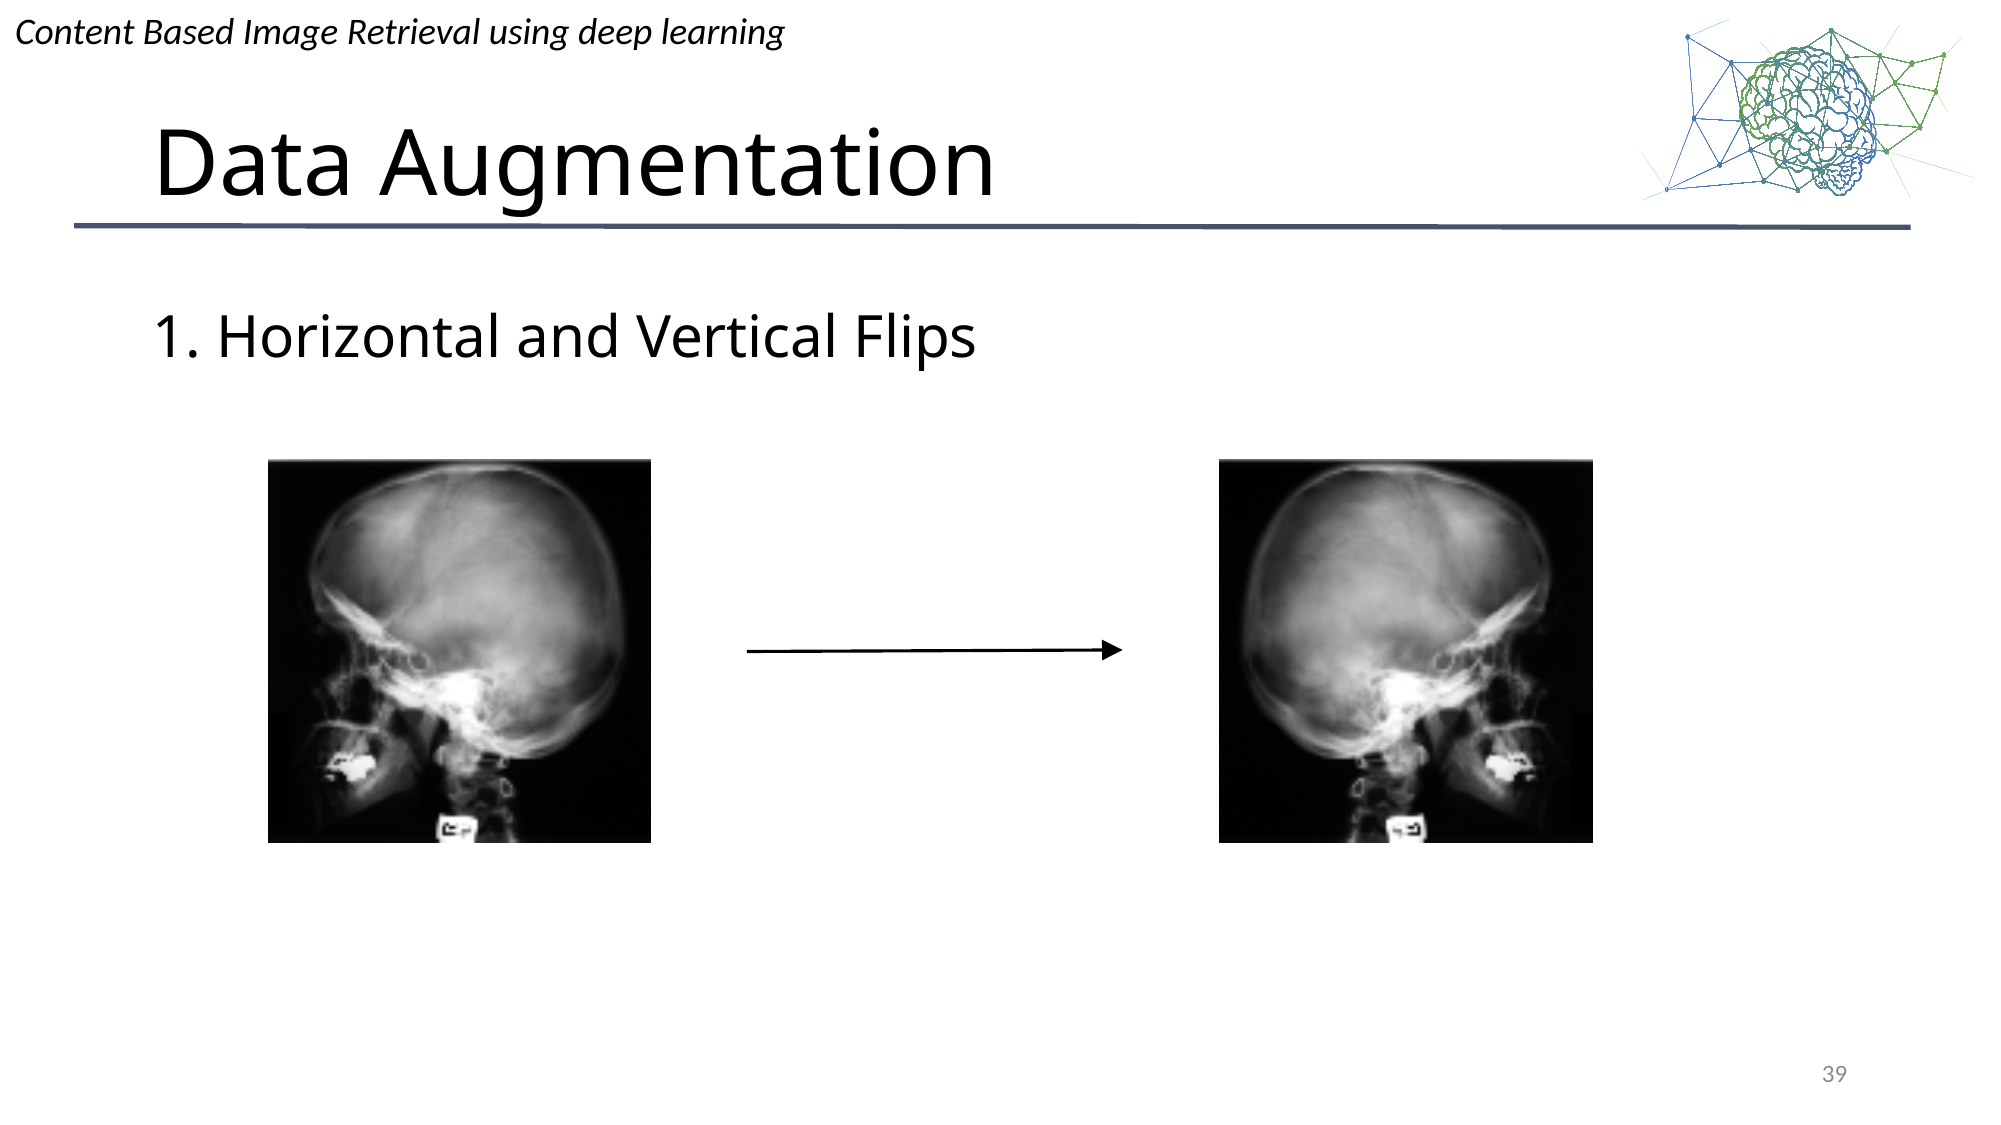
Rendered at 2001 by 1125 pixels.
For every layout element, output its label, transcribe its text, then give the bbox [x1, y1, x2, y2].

picture [268, 459, 651, 843]
list 1. Horizontal and Vertical Flips [137, 299, 1863, 1014]
title Data Augmentation [137, 57, 1863, 275]
slide_number 39 [1412, 1042, 1863, 1103]
picture [1219, 459, 1593, 843]
